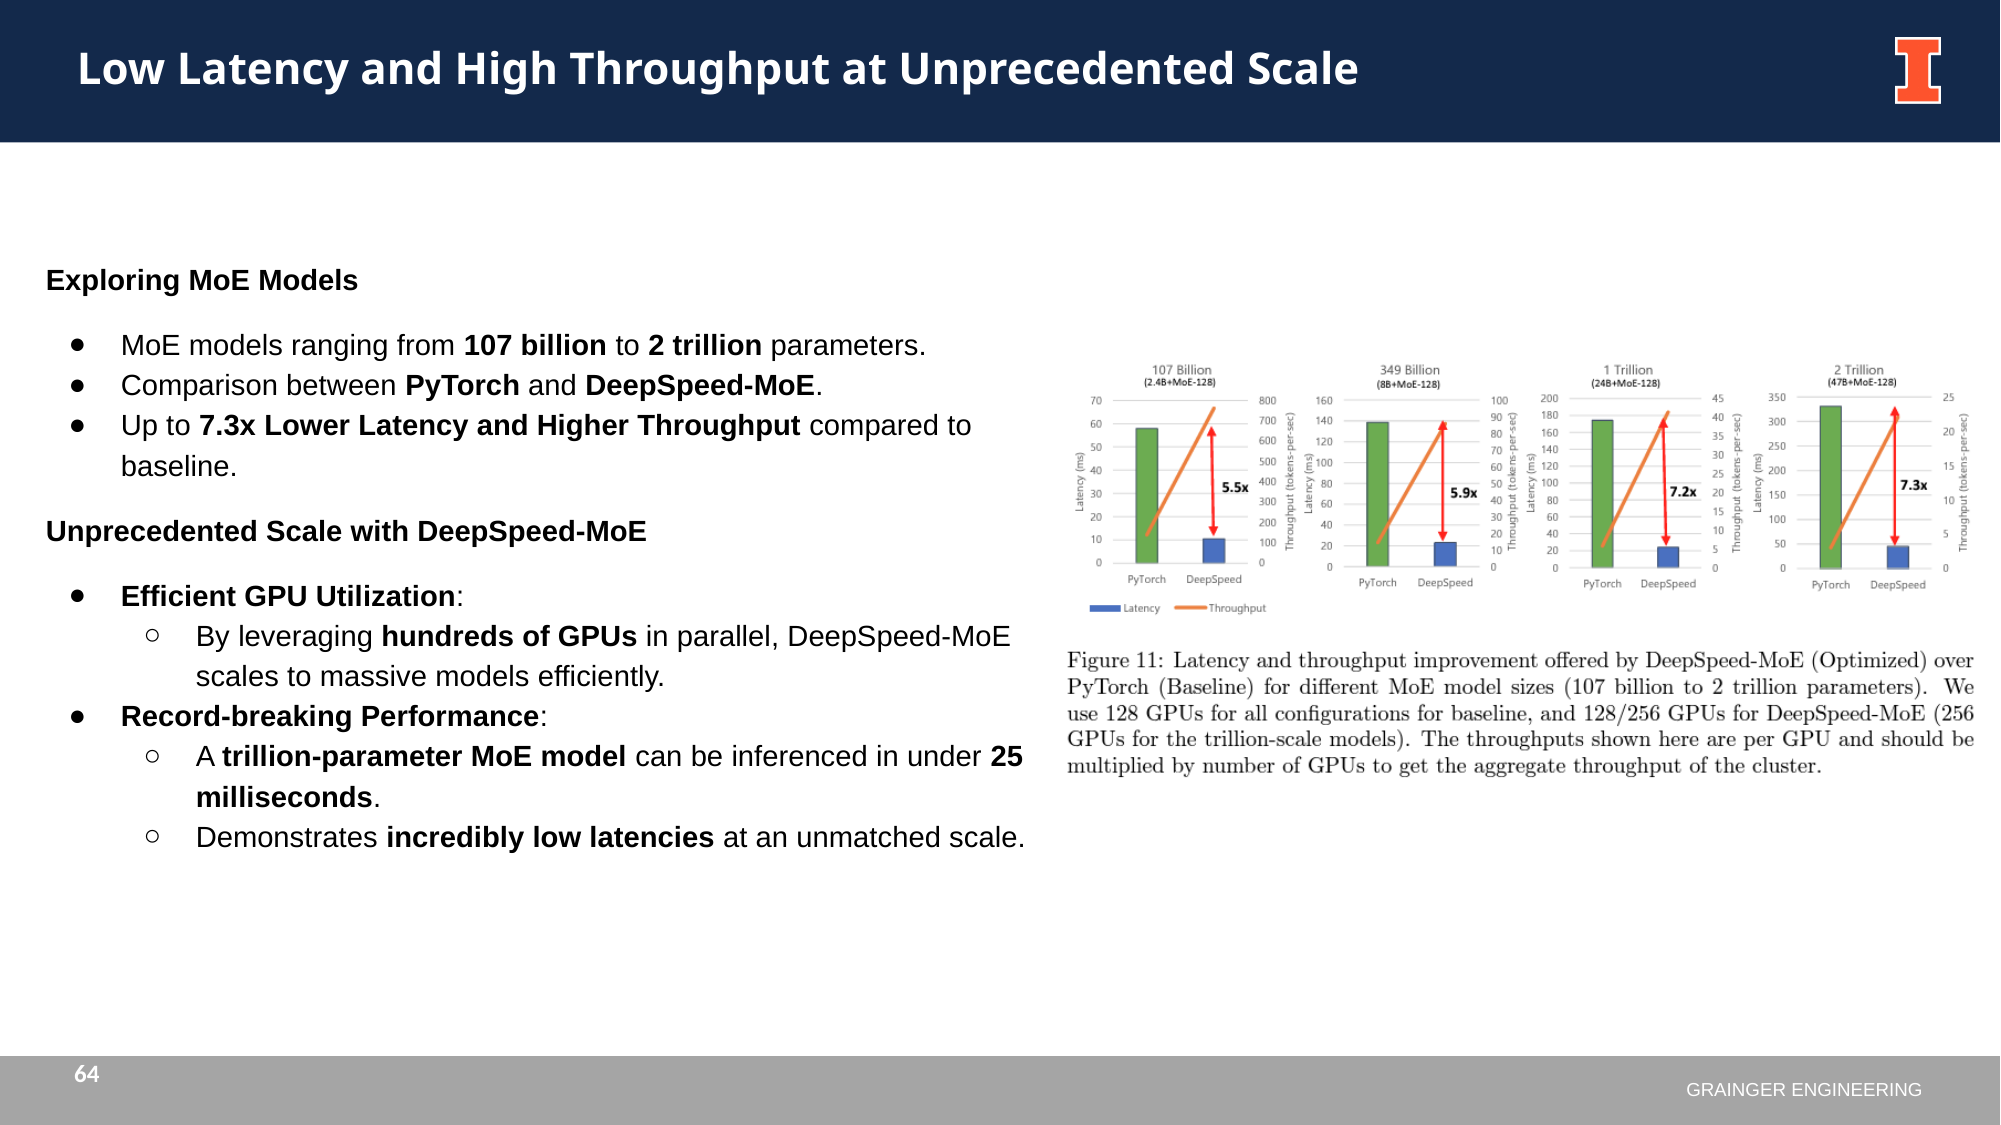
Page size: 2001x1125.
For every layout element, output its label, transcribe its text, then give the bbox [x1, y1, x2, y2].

text_box [0, 0, 2000, 143]
text_box GRAINGER ENGINEERING [1531, 1070, 1938, 1108]
picture [1895, 37, 1942, 104]
picture [1050, 339, 2000, 786]
slide_number ‹#› [59, 1042, 510, 1103]
text_box [0, 1056, 2000, 1125]
text_box Exploring MoE Models MoE models ranging from 107 billion to 2 trillion parameters. Comparison between PyTorch and DeepSpeed-MoE. Up to 7.3x Lower Latency and Higher Throughput compared to baseline. Unprecedented Scale with DeepSpeed-MoE Efficient GPU Utilization: By leveraging hundreds of GPUs in parallel, DeepSpeed-MoE scales to massive models efficiently. Record-breaking Performance: A trillion-parameter MoE model can be inferenced in under 25 milliseconds. Demonstrates incredibly low latencies at an unmatched scale. [30, 248, 1051, 950]
text_box Low Latency and High Throughput at Unprecedented Scale [61, 33, 1852, 101]
